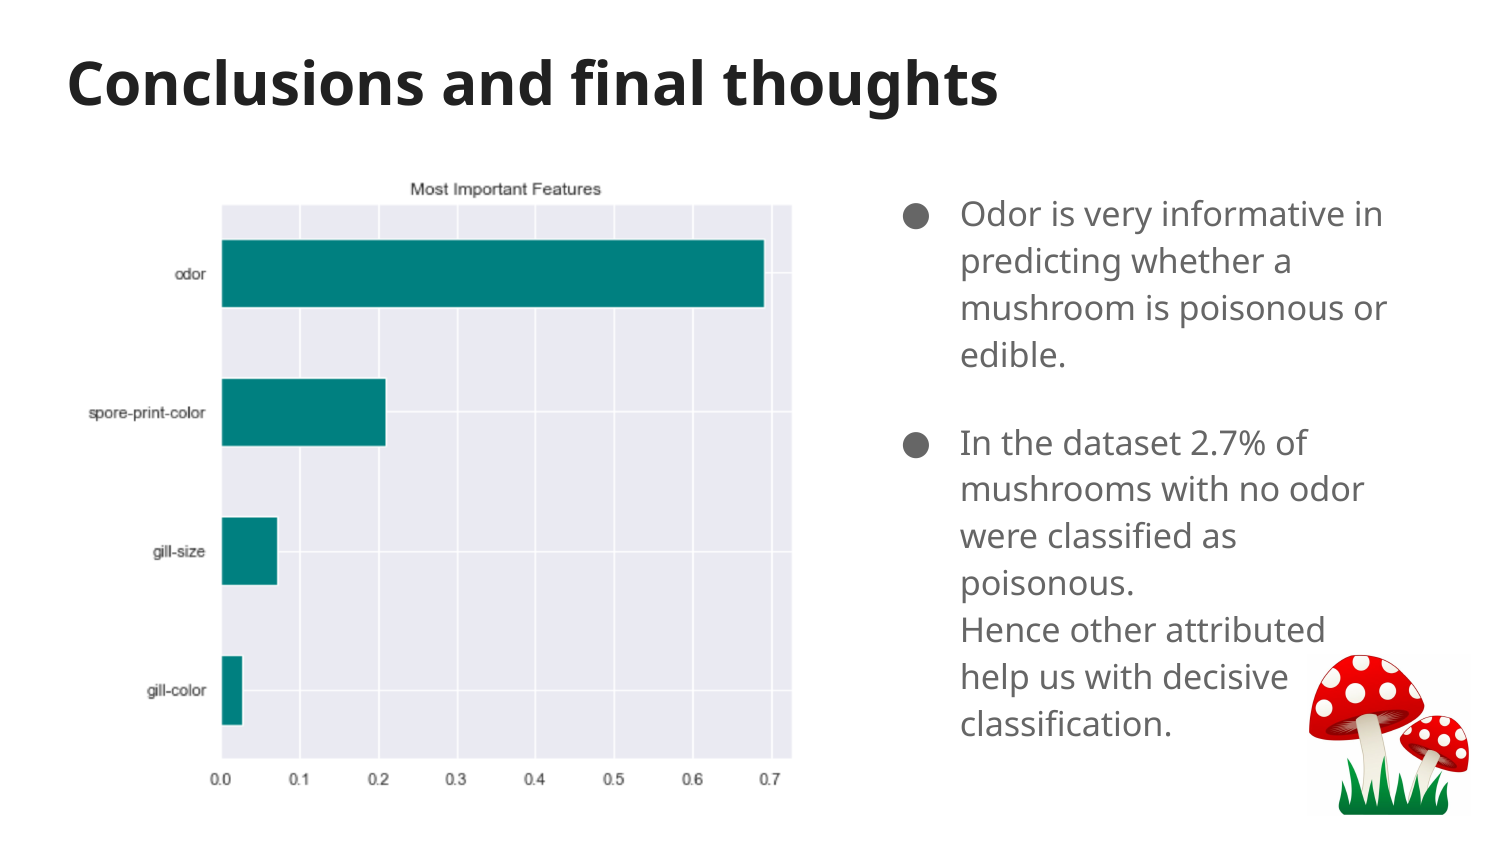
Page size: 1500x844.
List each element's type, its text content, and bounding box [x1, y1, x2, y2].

list Odor is very informative in predicting whether a mushroom is poisonous or edible. In the dataset 2.7% of mushrooms with no odor were classified as poisonous. Hence other attributed help us with decisive classification. [864, 171, 1403, 761]
title Conclusions and final thoughts [51, 30, 1449, 133]
picture [79, 170, 815, 803]
picture [1307, 654, 1471, 816]
